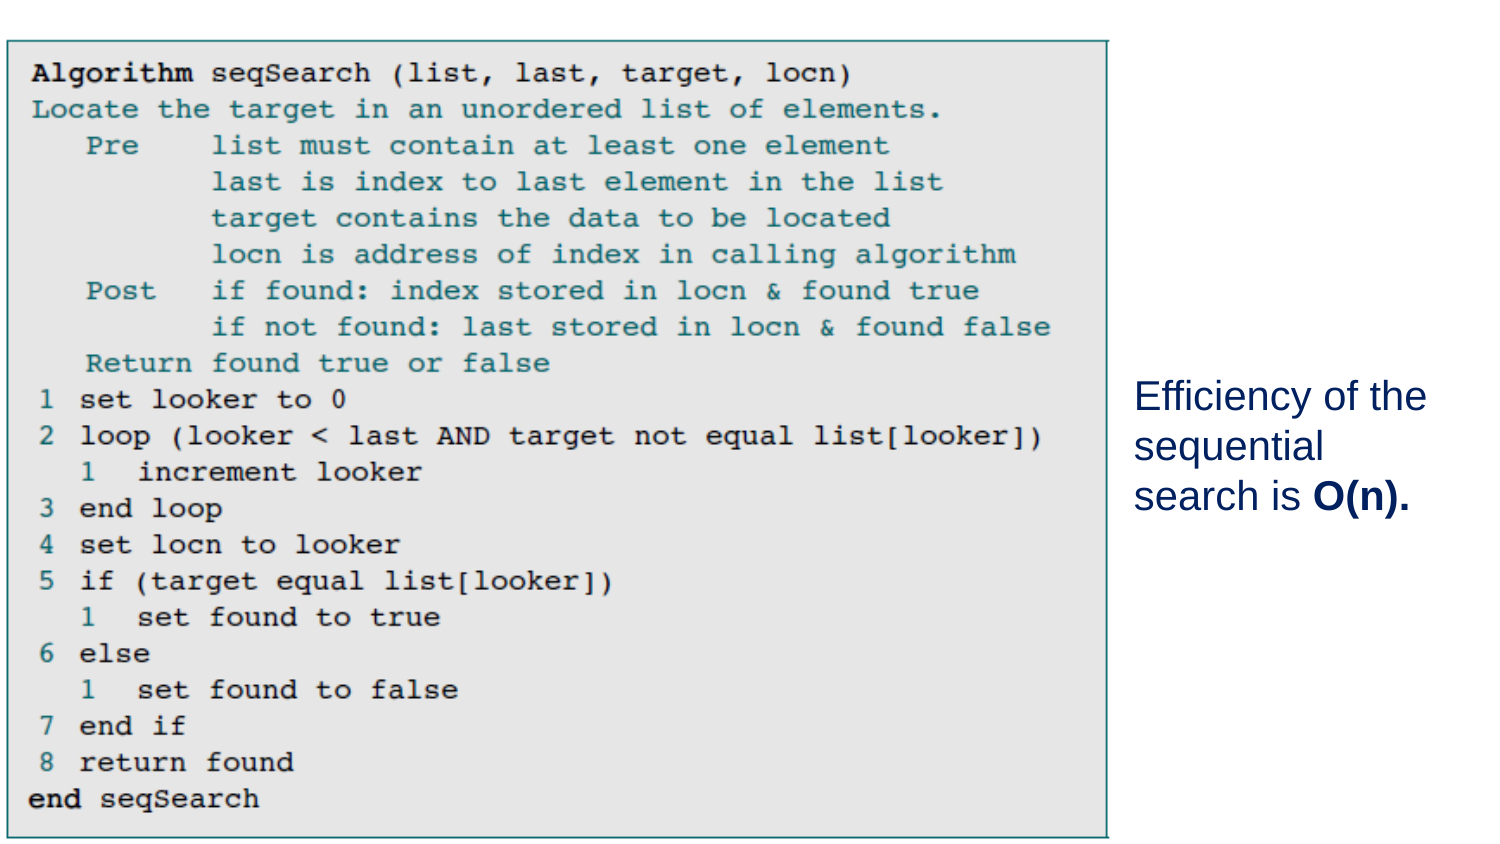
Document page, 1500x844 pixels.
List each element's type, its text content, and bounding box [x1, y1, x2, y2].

picture [0, 29, 1120, 844]
text_box Efficiency of the sequential search is O(n). [1124, 361, 1473, 527]
